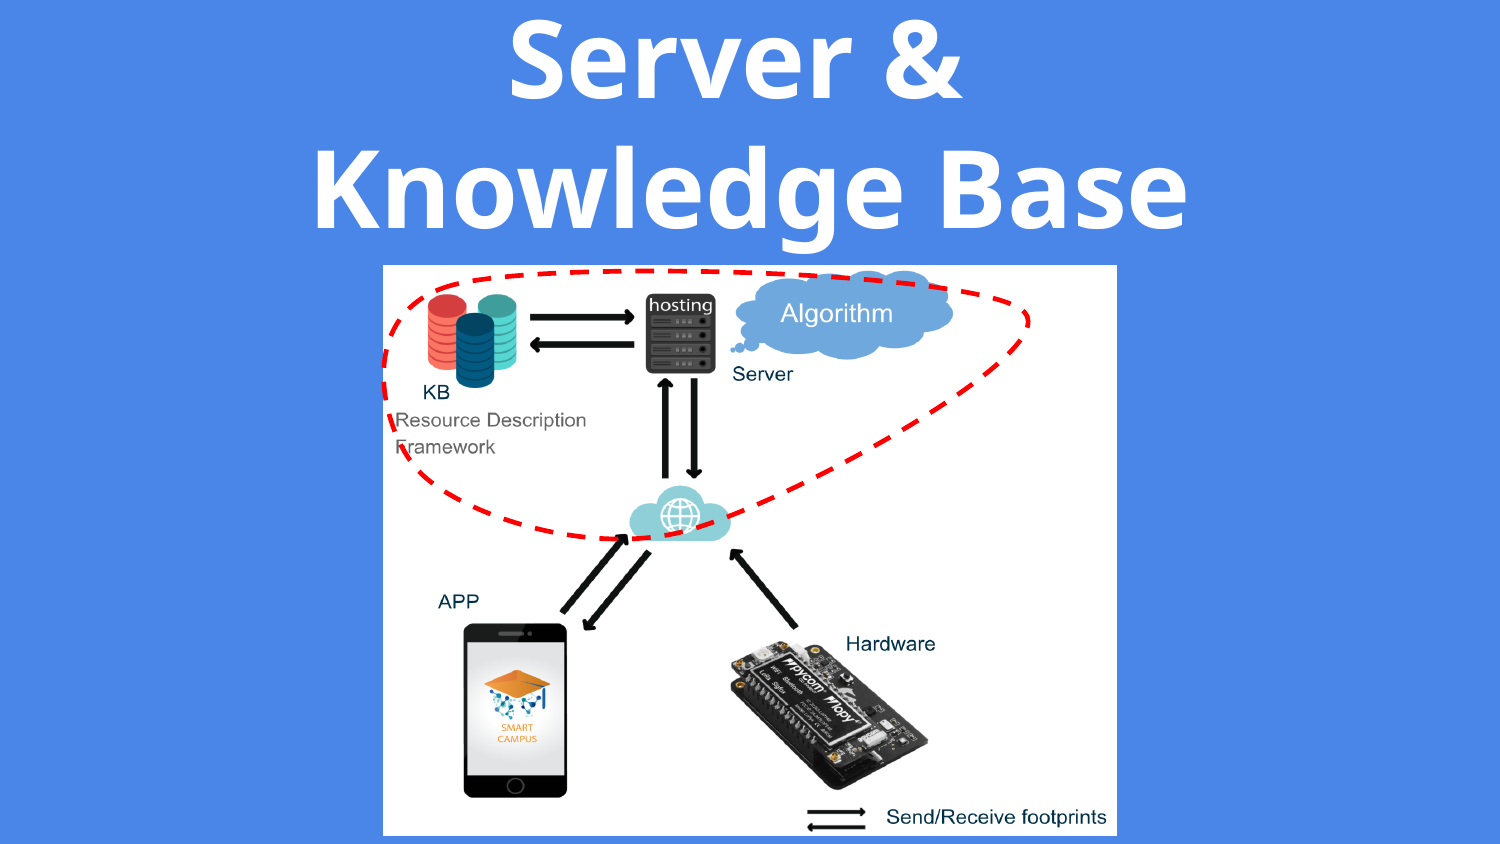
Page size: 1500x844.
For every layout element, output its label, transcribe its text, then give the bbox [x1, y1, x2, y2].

title Server & Knowledge Base [51, 0, 1449, 266]
picture [383, 264, 1117, 837]
